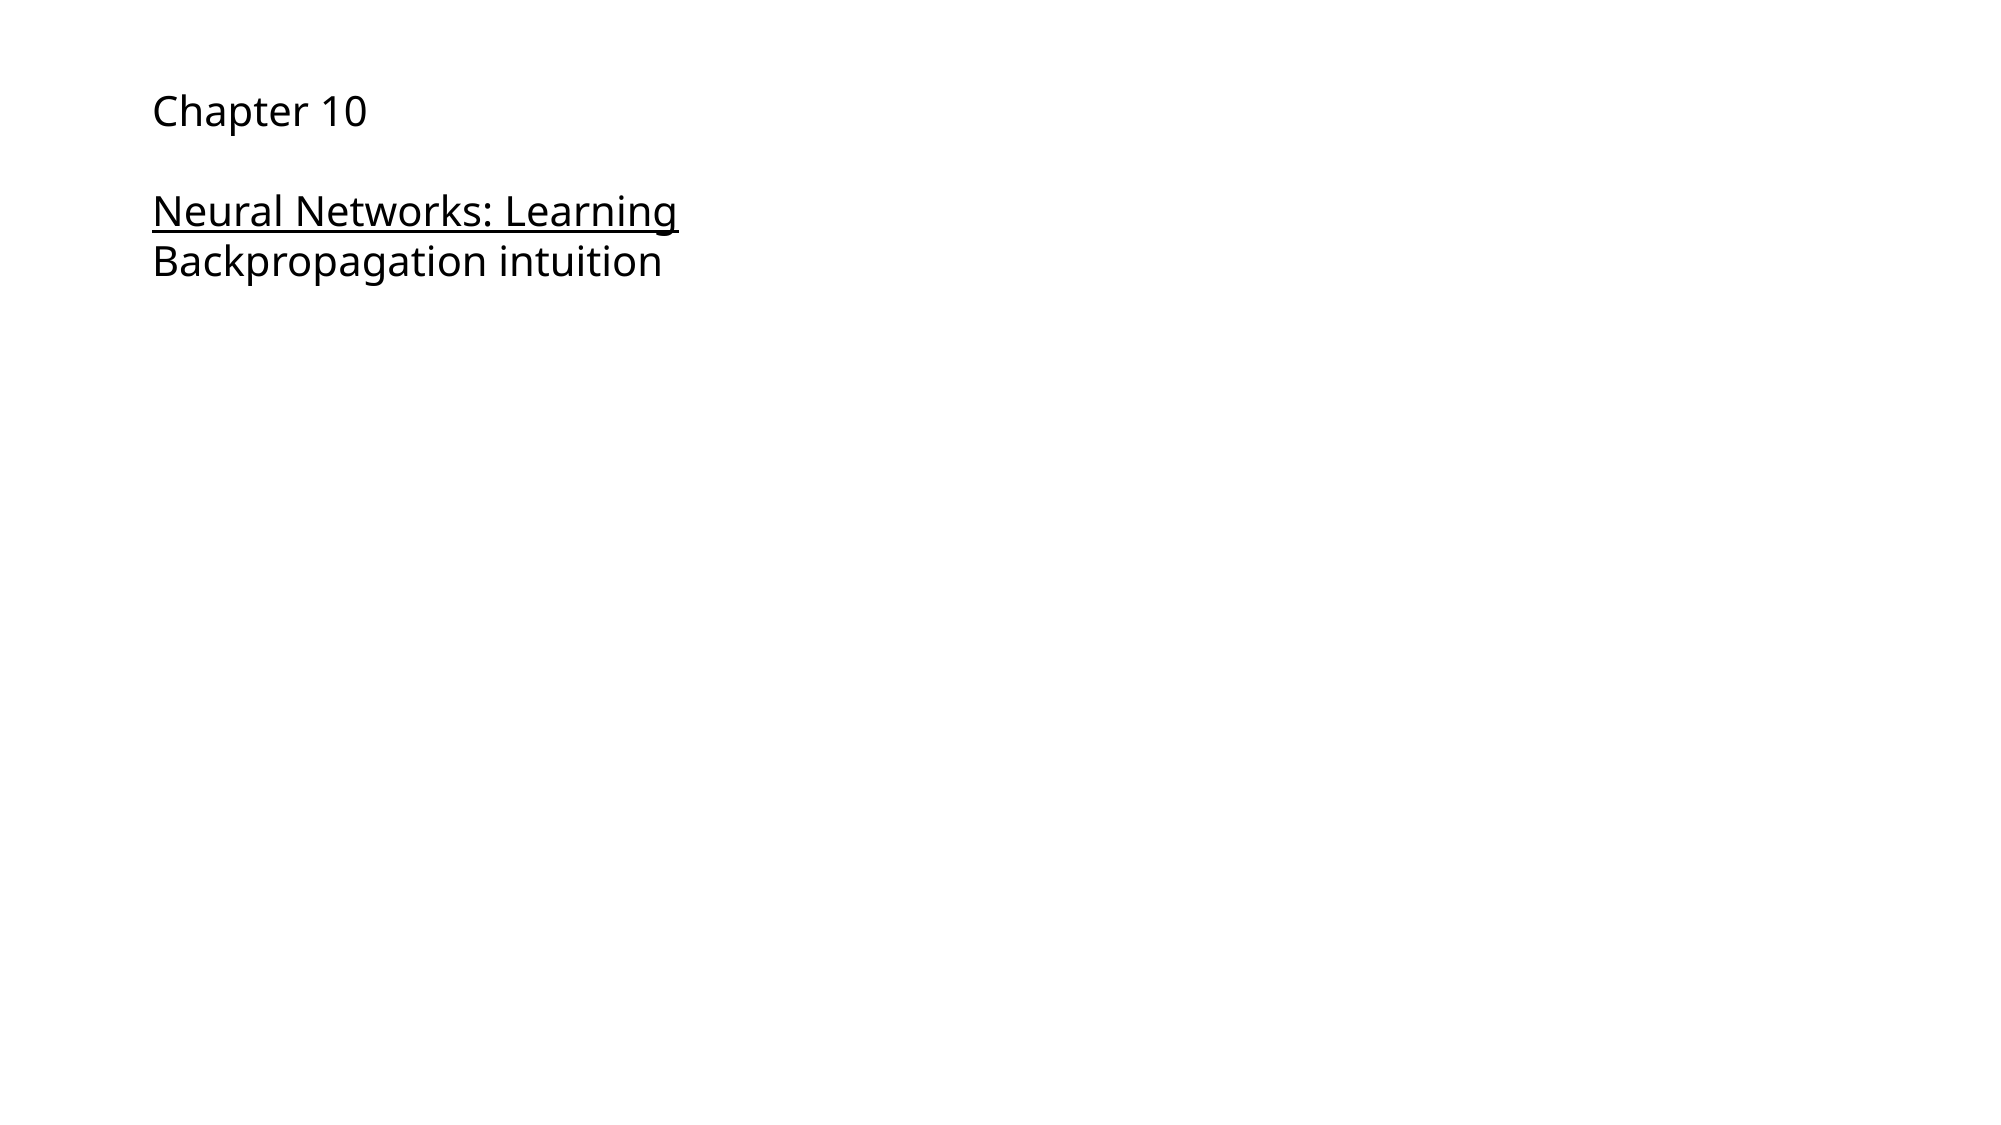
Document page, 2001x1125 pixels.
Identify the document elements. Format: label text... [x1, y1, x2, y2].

text_box Chapter 10 Neural Networks: Learning Backpropagation intuition [137, 77, 1926, 293]
